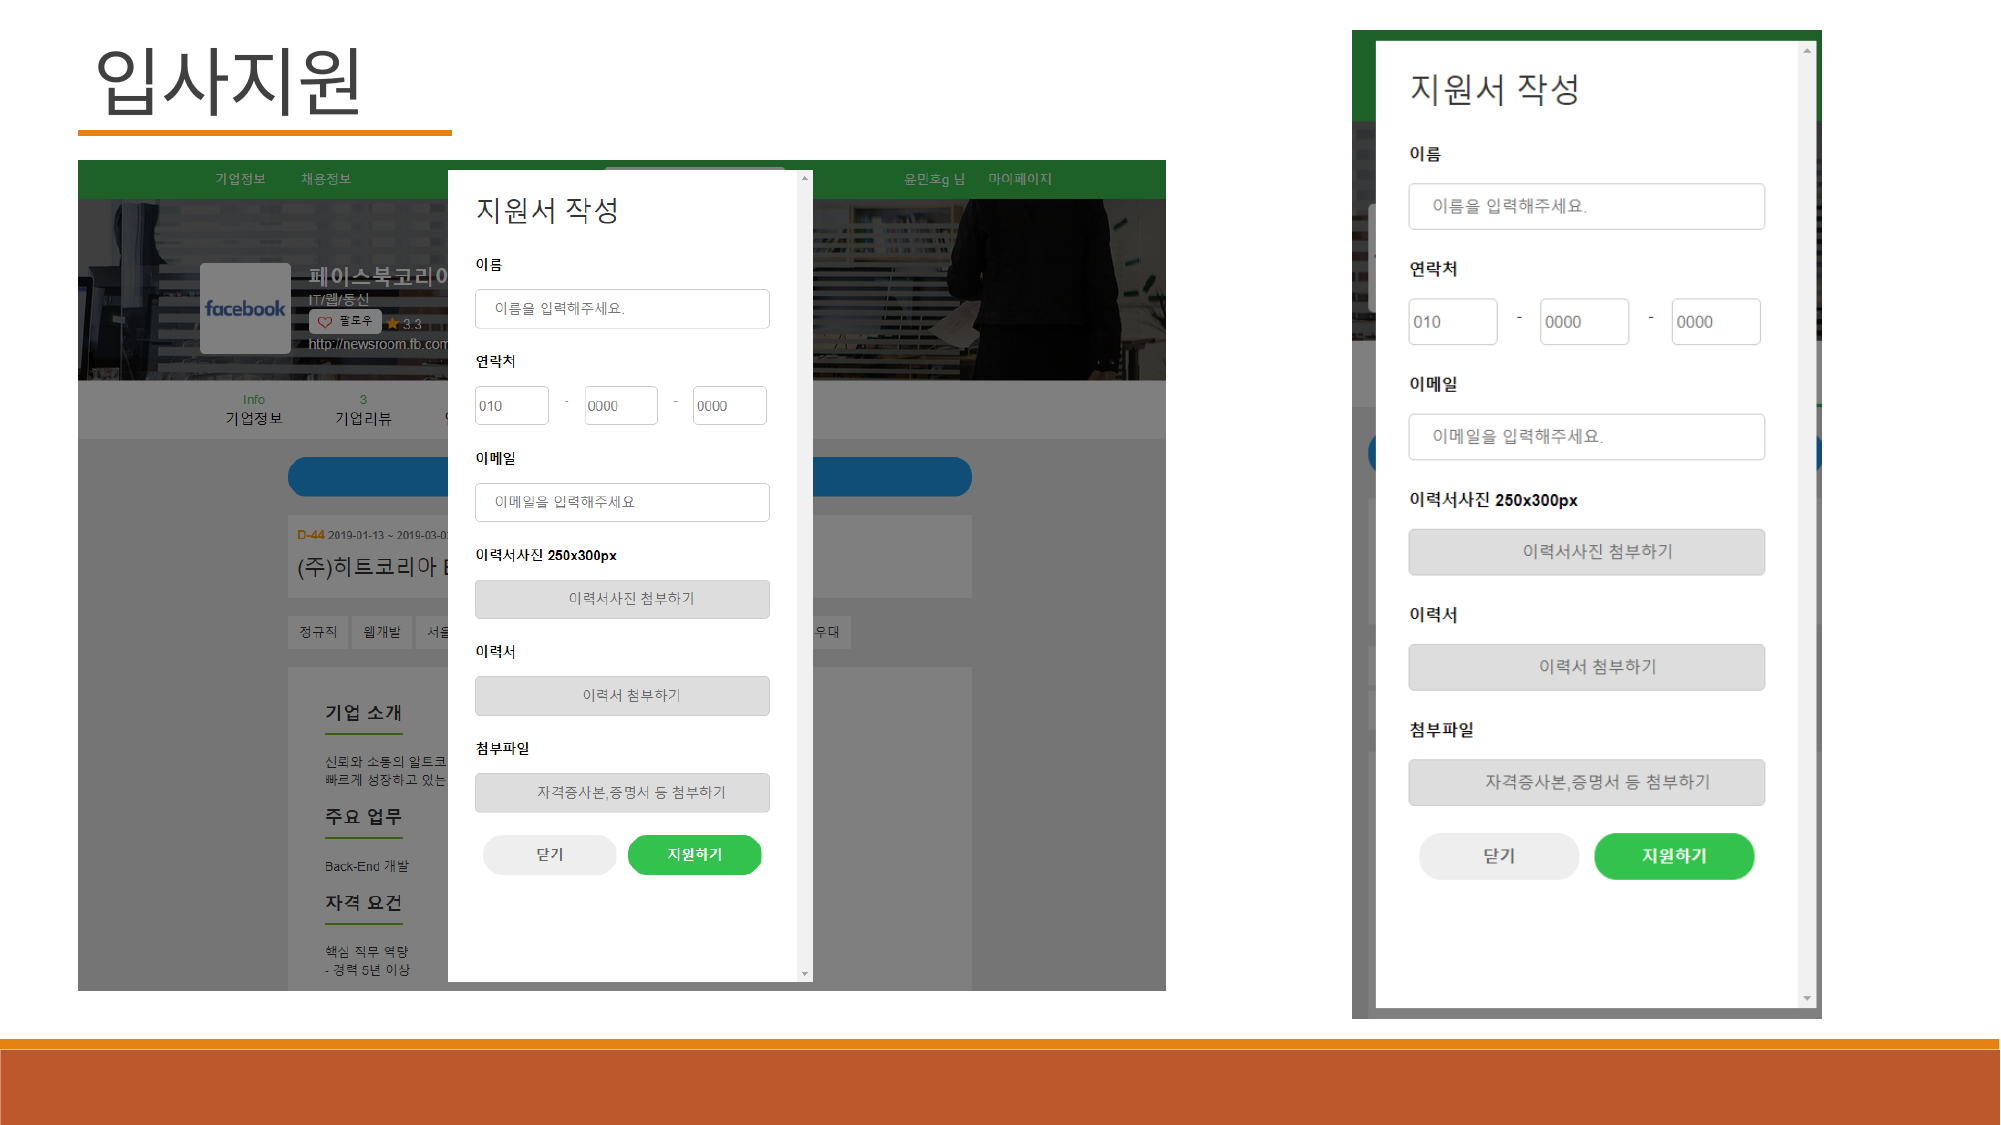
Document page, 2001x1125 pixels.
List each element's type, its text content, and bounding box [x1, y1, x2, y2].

text_box 입사지원 [78, 0, 476, 134]
picture [77, 160, 1167, 991]
picture [1352, 30, 1823, 1020]
